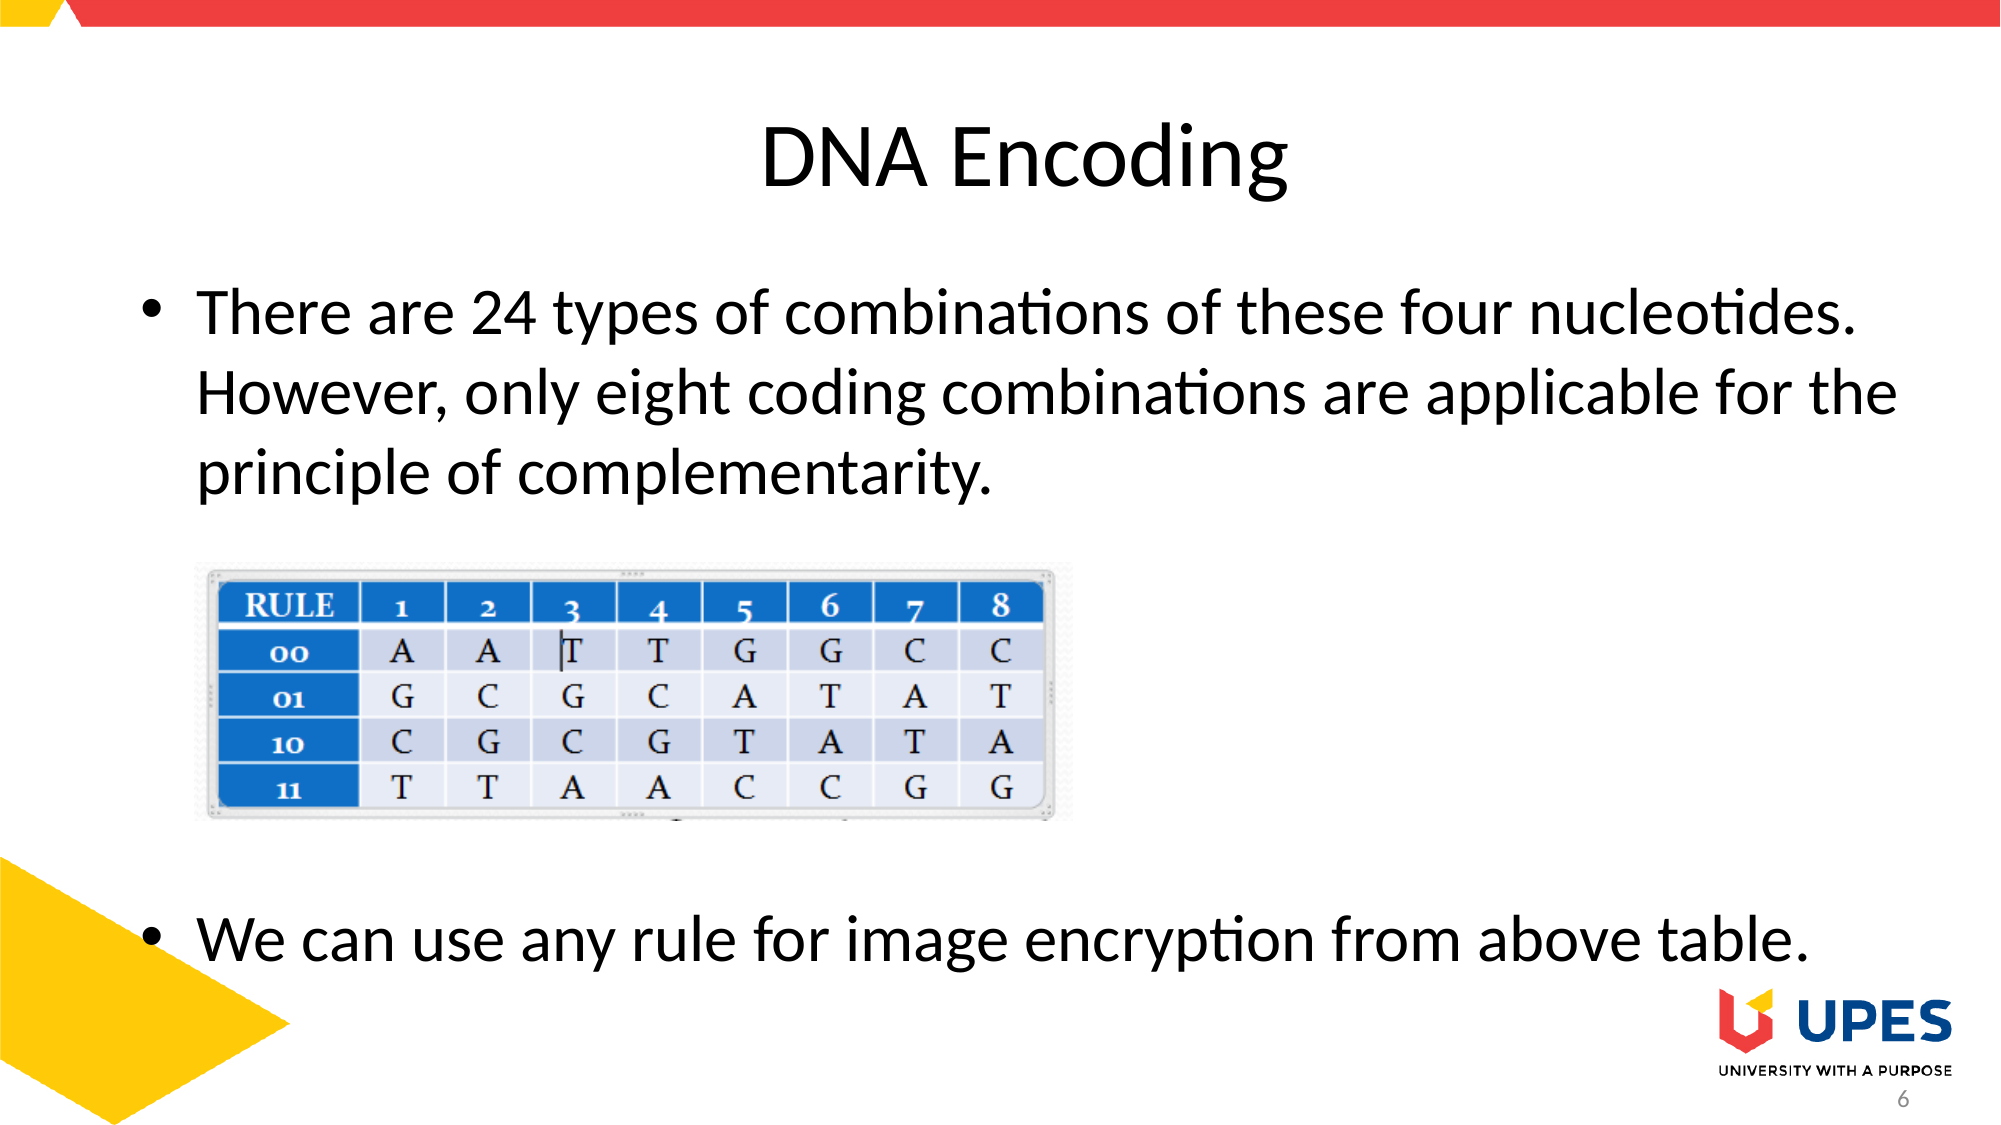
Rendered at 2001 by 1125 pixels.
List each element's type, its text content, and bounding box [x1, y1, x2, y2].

picture [0, 0, 2001, 1125]
title DNA Encoding [125, 70, 1925, 230]
list There are 24 types of combinations of these four nucleotides. However, only eight coding combinations are applicable for the principle of complementarity. We can use any rule for image encryption from above table. [125, 260, 1925, 1030]
